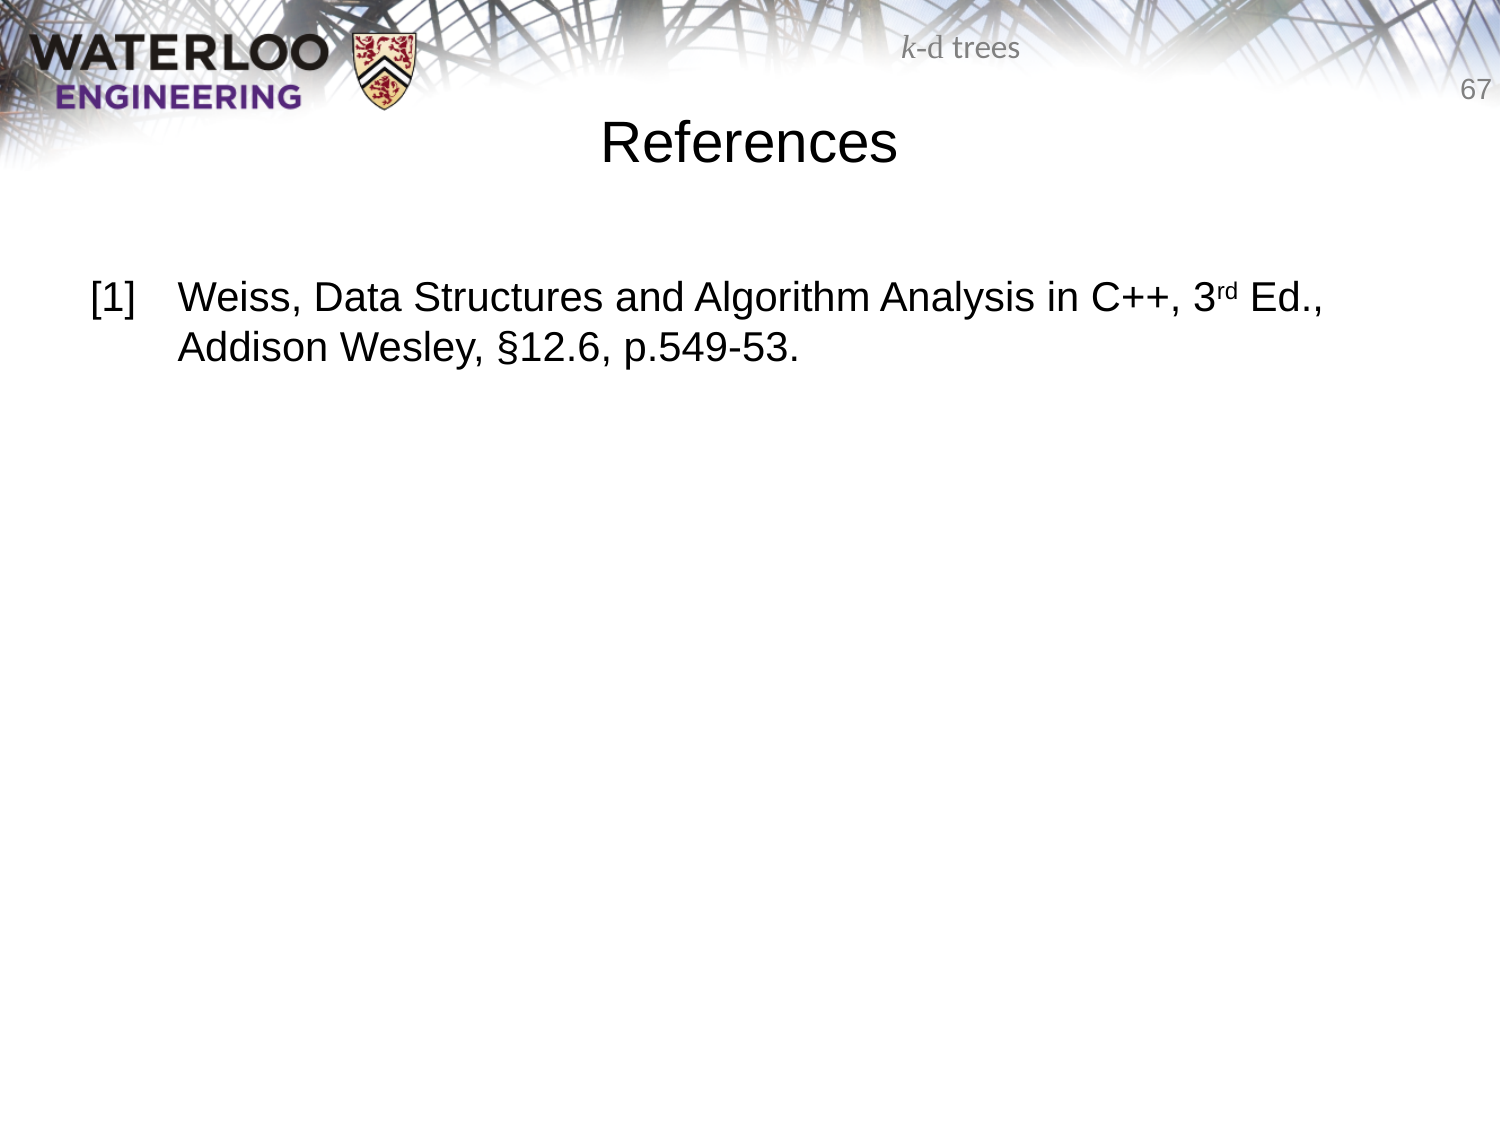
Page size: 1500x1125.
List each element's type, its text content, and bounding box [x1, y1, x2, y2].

picture [0, 0, 1500, 1125]
list [1] Weiss, Data Structures and Algorithm Analysis in C++, 3rd Ed., Addison Wesley, §12.6, p.549-53. [74, 262, 1426, 1006]
title References [74, 44, 1426, 233]
